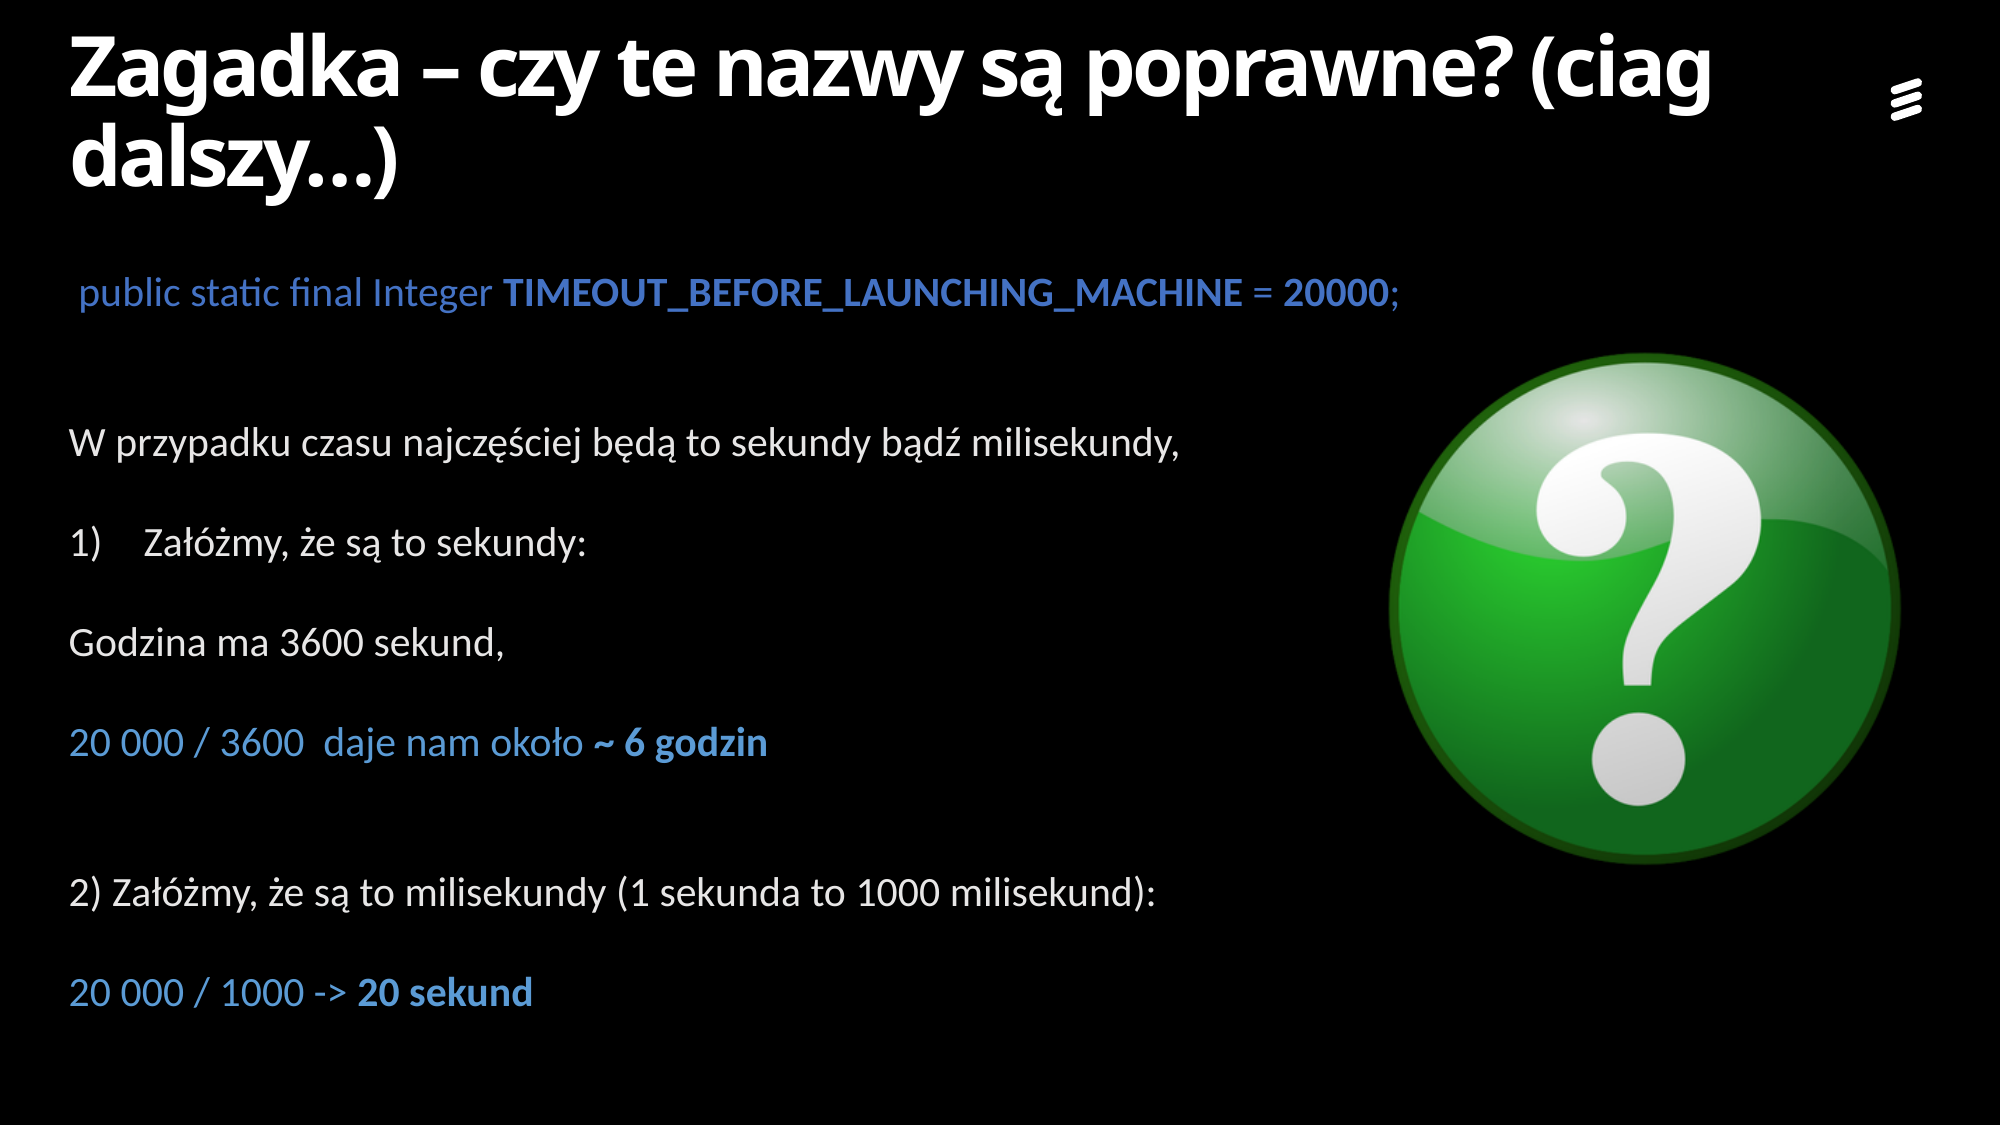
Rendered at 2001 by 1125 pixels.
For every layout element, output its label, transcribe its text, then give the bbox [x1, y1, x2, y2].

picture [1866, 70, 1946, 150]
title Zagadka – czy te nazwy są poprawne? (ciag dalszy…) [54, 5, 1780, 224]
picture [1379, 343, 1907, 868]
text_box public static final Integer TIMEOUT_BEFORE_LAUNCHING_MACHINE = 20000; W przypadku czasu najczęściej będą to sekundy bądź milisekundy, Załóżmy, że są to sekundy: Godzina ma 3600 sekund, 20 000 / 3600 daje nam około ~ 6 godzin 2) Załóżmy, że są to milisekundy (1 sekunda to 1000 milisekund): 20 000 / 1000 -> 20 sekund [54, 257, 1445, 1125]
